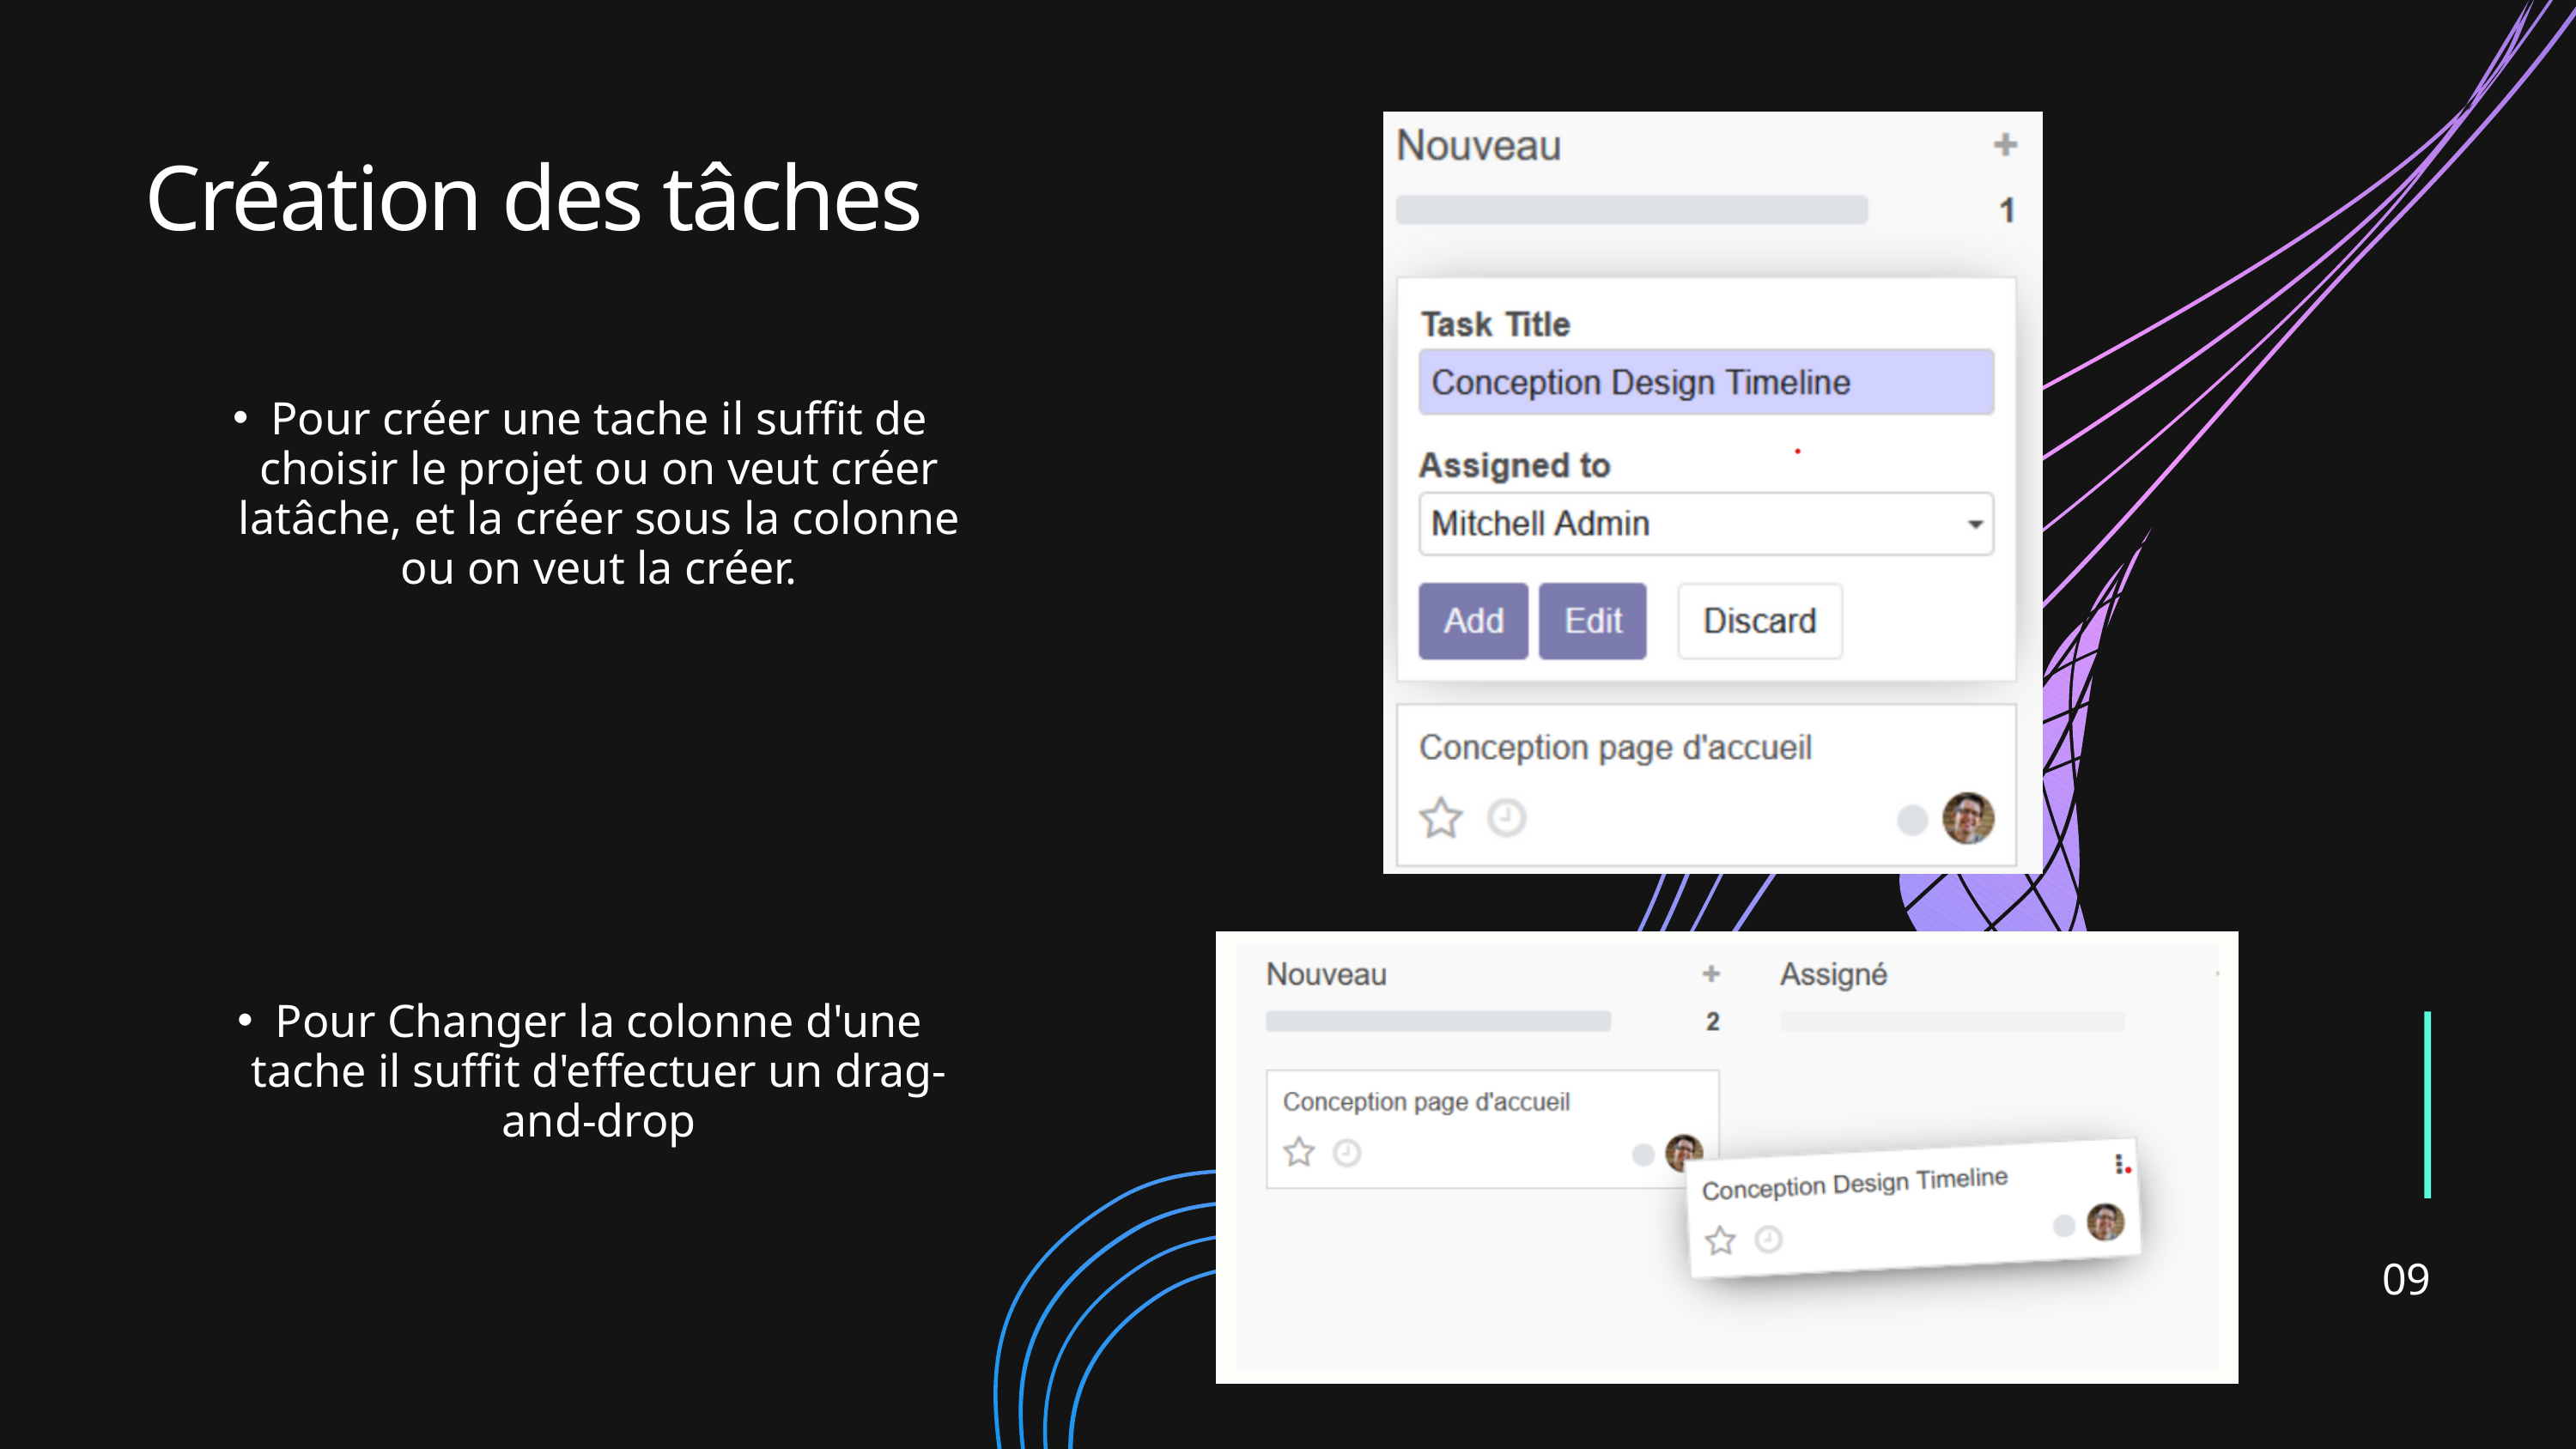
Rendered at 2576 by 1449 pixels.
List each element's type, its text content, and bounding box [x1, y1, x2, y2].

text_box Pour Changer la colonne d'une tache il suffit d'effectuer un drag-and-drop [144, 997, 978, 1146]
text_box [144, 144, 978, 392]
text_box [2343, 1011, 2432, 1306]
picture [538, 28, 2576, 1384]
text_box Pour créer une tache il suffit de choisir le projet ou on veut créer latâche, et la créer sous la colonne ou on veut la créer. [144, 398, 532, 593]
